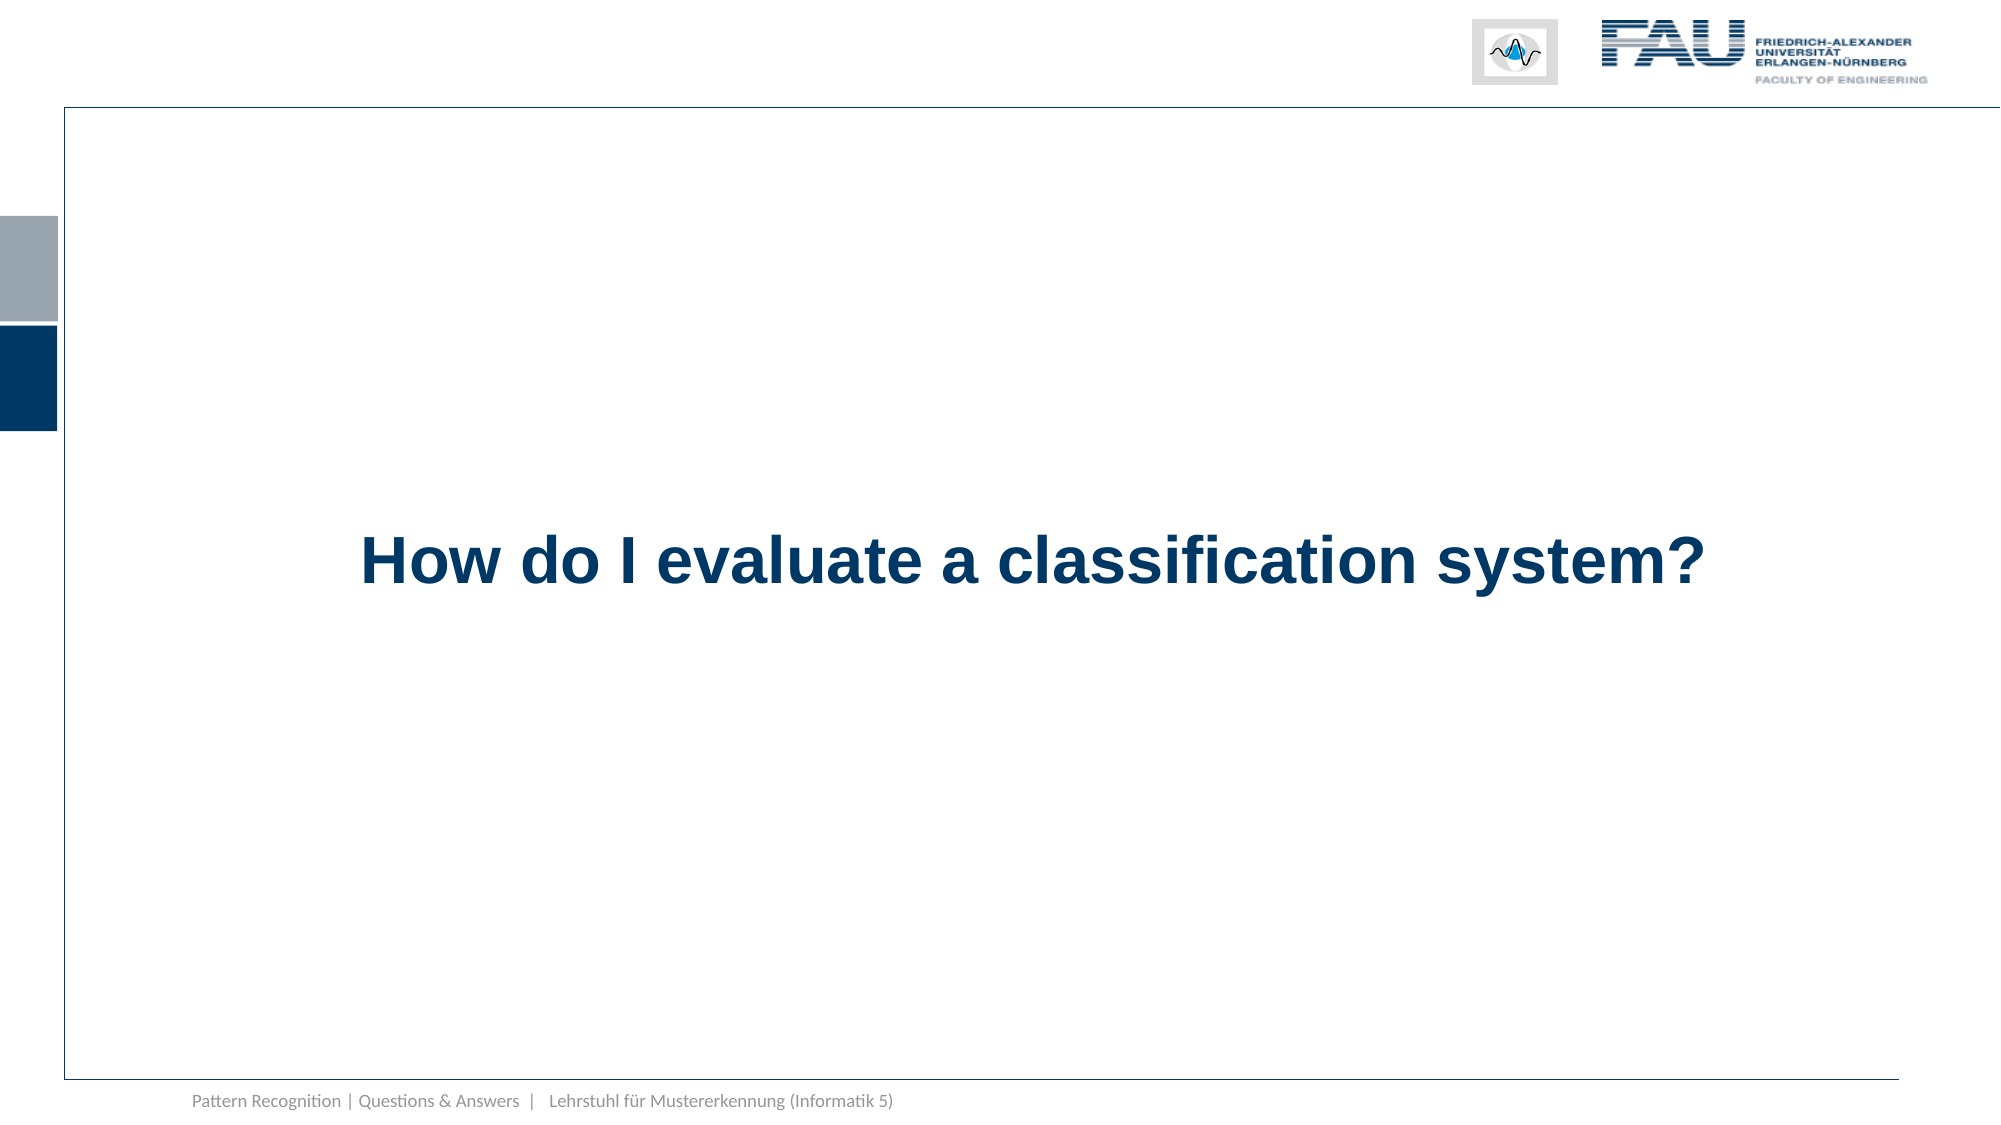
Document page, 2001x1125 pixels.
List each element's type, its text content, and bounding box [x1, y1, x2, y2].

picture [1472, 19, 1558, 85]
list How do I evaluate a classification system? [122, 138, 1948, 1054]
picture [1602, 20, 1928, 84]
